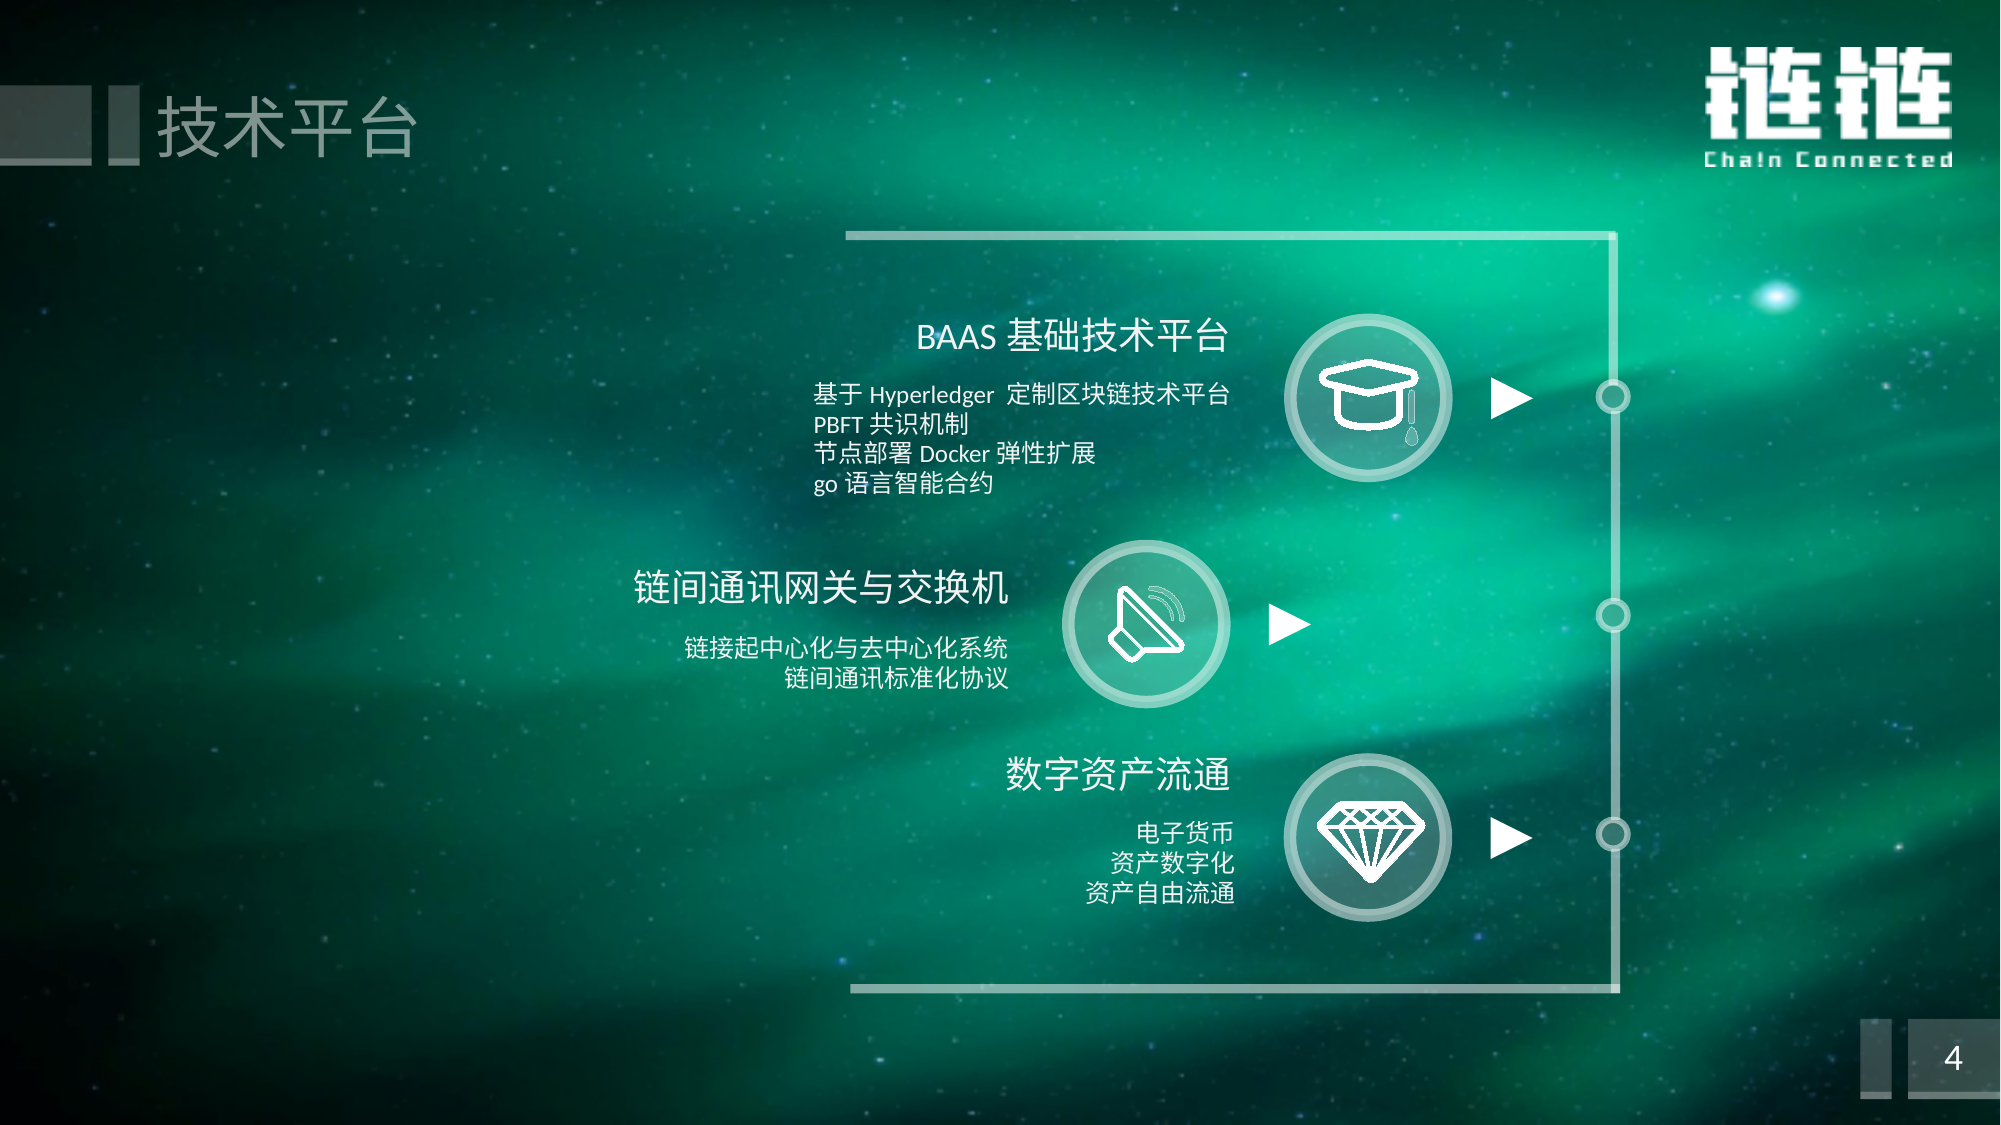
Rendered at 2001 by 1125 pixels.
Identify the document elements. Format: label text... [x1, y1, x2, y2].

text_box Icon Set [1616, 411, 1621, 601]
text_box Icon Set [845, 230, 1618, 381]
text_box Icon Set [1610, 412, 1615, 600]
text_box Icon Set [1616, 848, 1621, 984]
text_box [1290, 319, 1447, 476]
text_box Icon Set [1447, 367, 1453, 429]
text_box 数字资产流通 [751, 744, 1246, 804]
text_box Icon Set [1062, 593, 1068, 656]
text_box [1489, 815, 1535, 861]
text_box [1908, 1092, 2000, 1100]
text_box [1489, 375, 1536, 421]
text_box 链间通讯网关与交换机 [530, 556, 1024, 617]
text_box Icon Set [1225, 593, 1231, 655]
text_box [1597, 381, 1629, 413]
text_box [1597, 599, 1629, 631]
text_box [1289, 759, 1446, 916]
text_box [108, 159, 139, 166]
text_box 基于Hyperledger 定制区块链技术平台 PBFT共识机制 节点部署Docker弹性扩展 go语言智能合约 [798, 370, 1255, 506]
text_box Icon Set [1610, 631, 1615, 819]
text_box Icon Set [1446, 805, 1453, 870]
text_box Icon Set [1117, 703, 1176, 709]
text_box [0, 159, 92, 166]
text_box Icon Set [1336, 476, 1400, 483]
text_box Icon Set [850, 989, 1610, 994]
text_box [1068, 545, 1225, 703]
text_box Icon Set [1284, 366, 1290, 429]
text_box 电子货币 资产数字化 资产自由流通 [749, 810, 1250, 916]
text_box [1597, 818, 1629, 850]
text_box Icon Set [1117, 539, 1176, 545]
title 技术平台 [139, 81, 1875, 180]
text_box Icon Set [1283, 808, 1289, 867]
text_box Icon Set [1616, 630, 1621, 820]
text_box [1860, 1092, 1892, 1100]
text_box Icon Set [1337, 753, 1399, 759]
text_box 链接起中心化与去中心化系统 链间通讯标准化协议 [523, 625, 1024, 700]
text_box BAAS基础技术平台 [752, 304, 1246, 365]
text_box [1267, 601, 1314, 648]
text_box Icon Set [850, 850, 1615, 988]
picture [0, 0, 2001, 1125]
